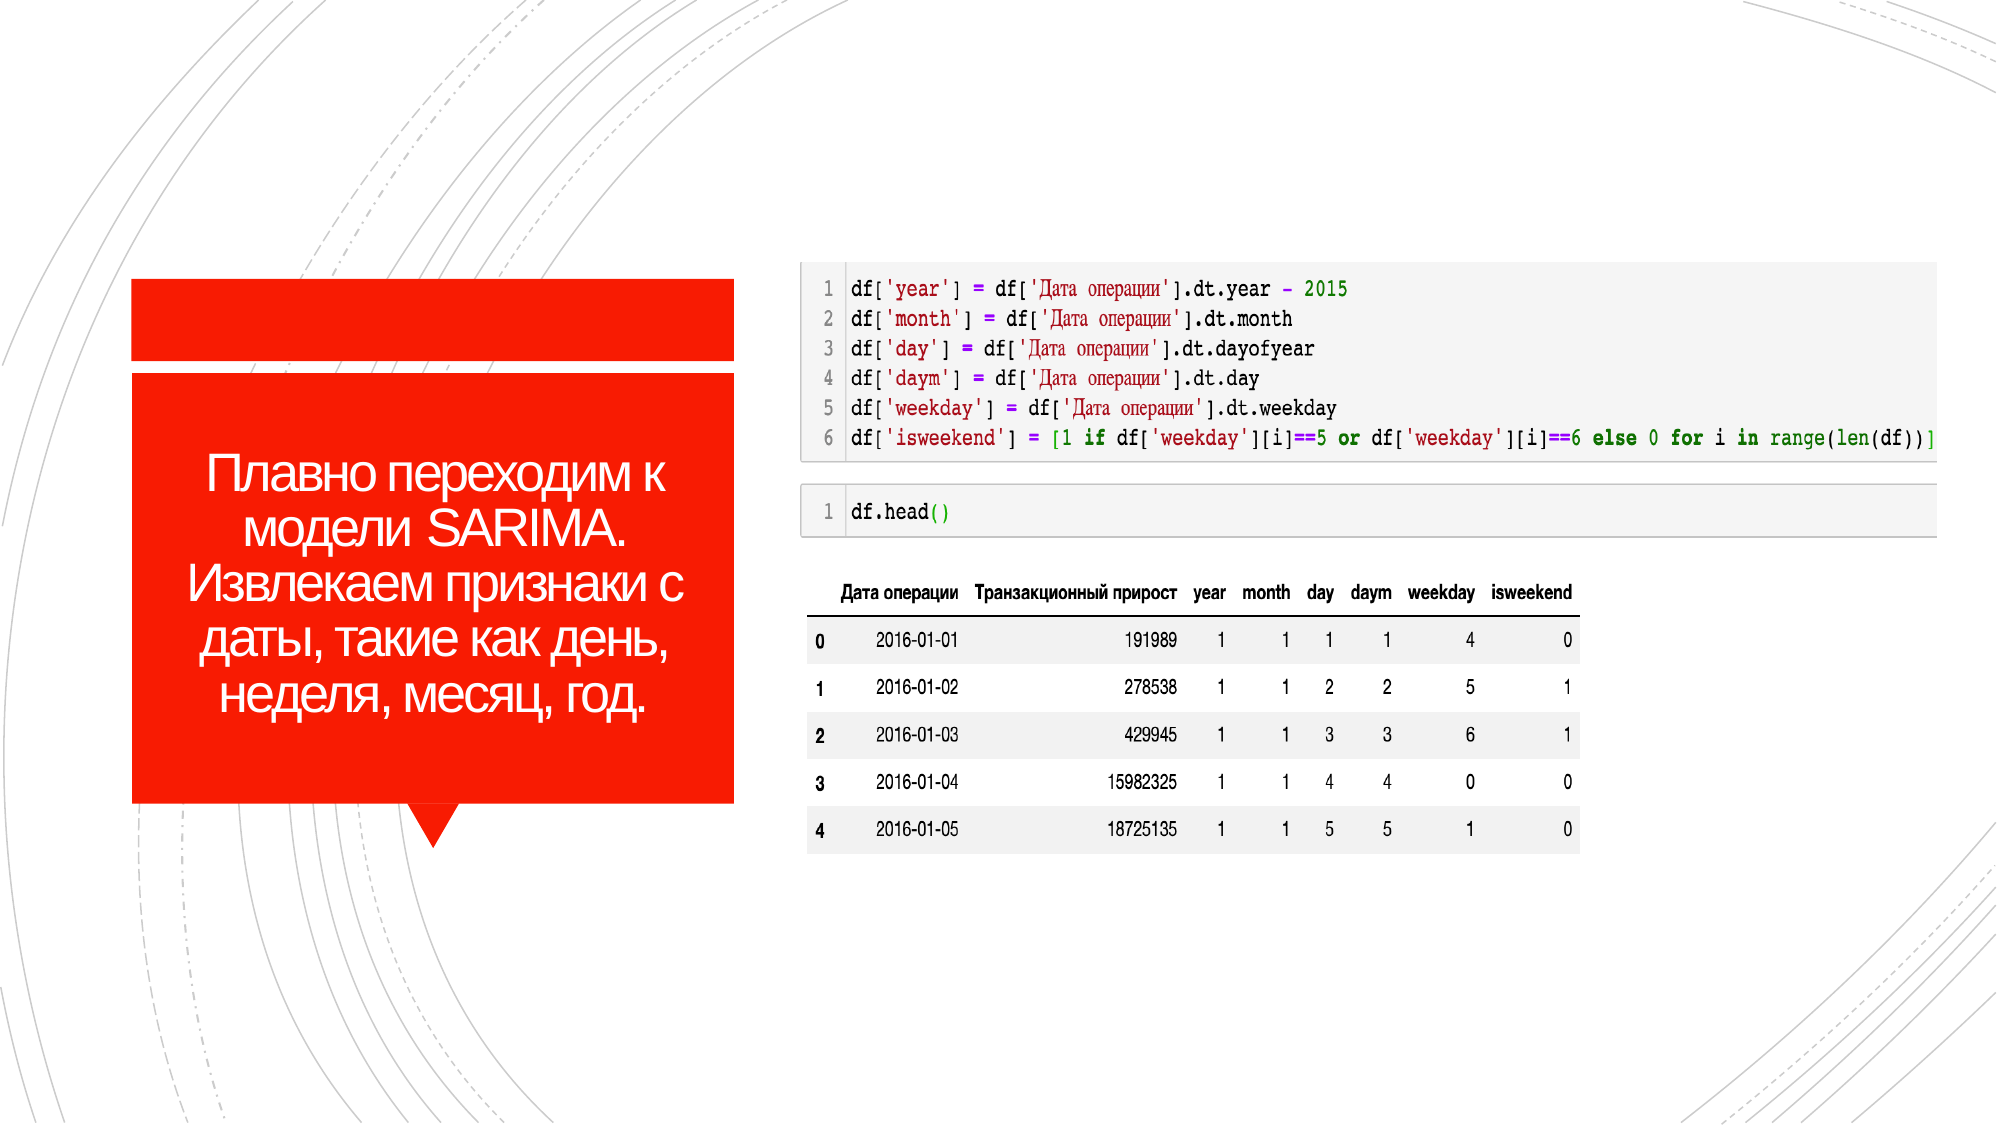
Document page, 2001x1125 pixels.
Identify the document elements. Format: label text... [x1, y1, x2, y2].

title Плавно переходим к модели SARIMA. Извлекаем признаки с даты, такие как день, неделя, месяц, год. [147, 383, 722, 787]
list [798, 262, 1937, 863]
